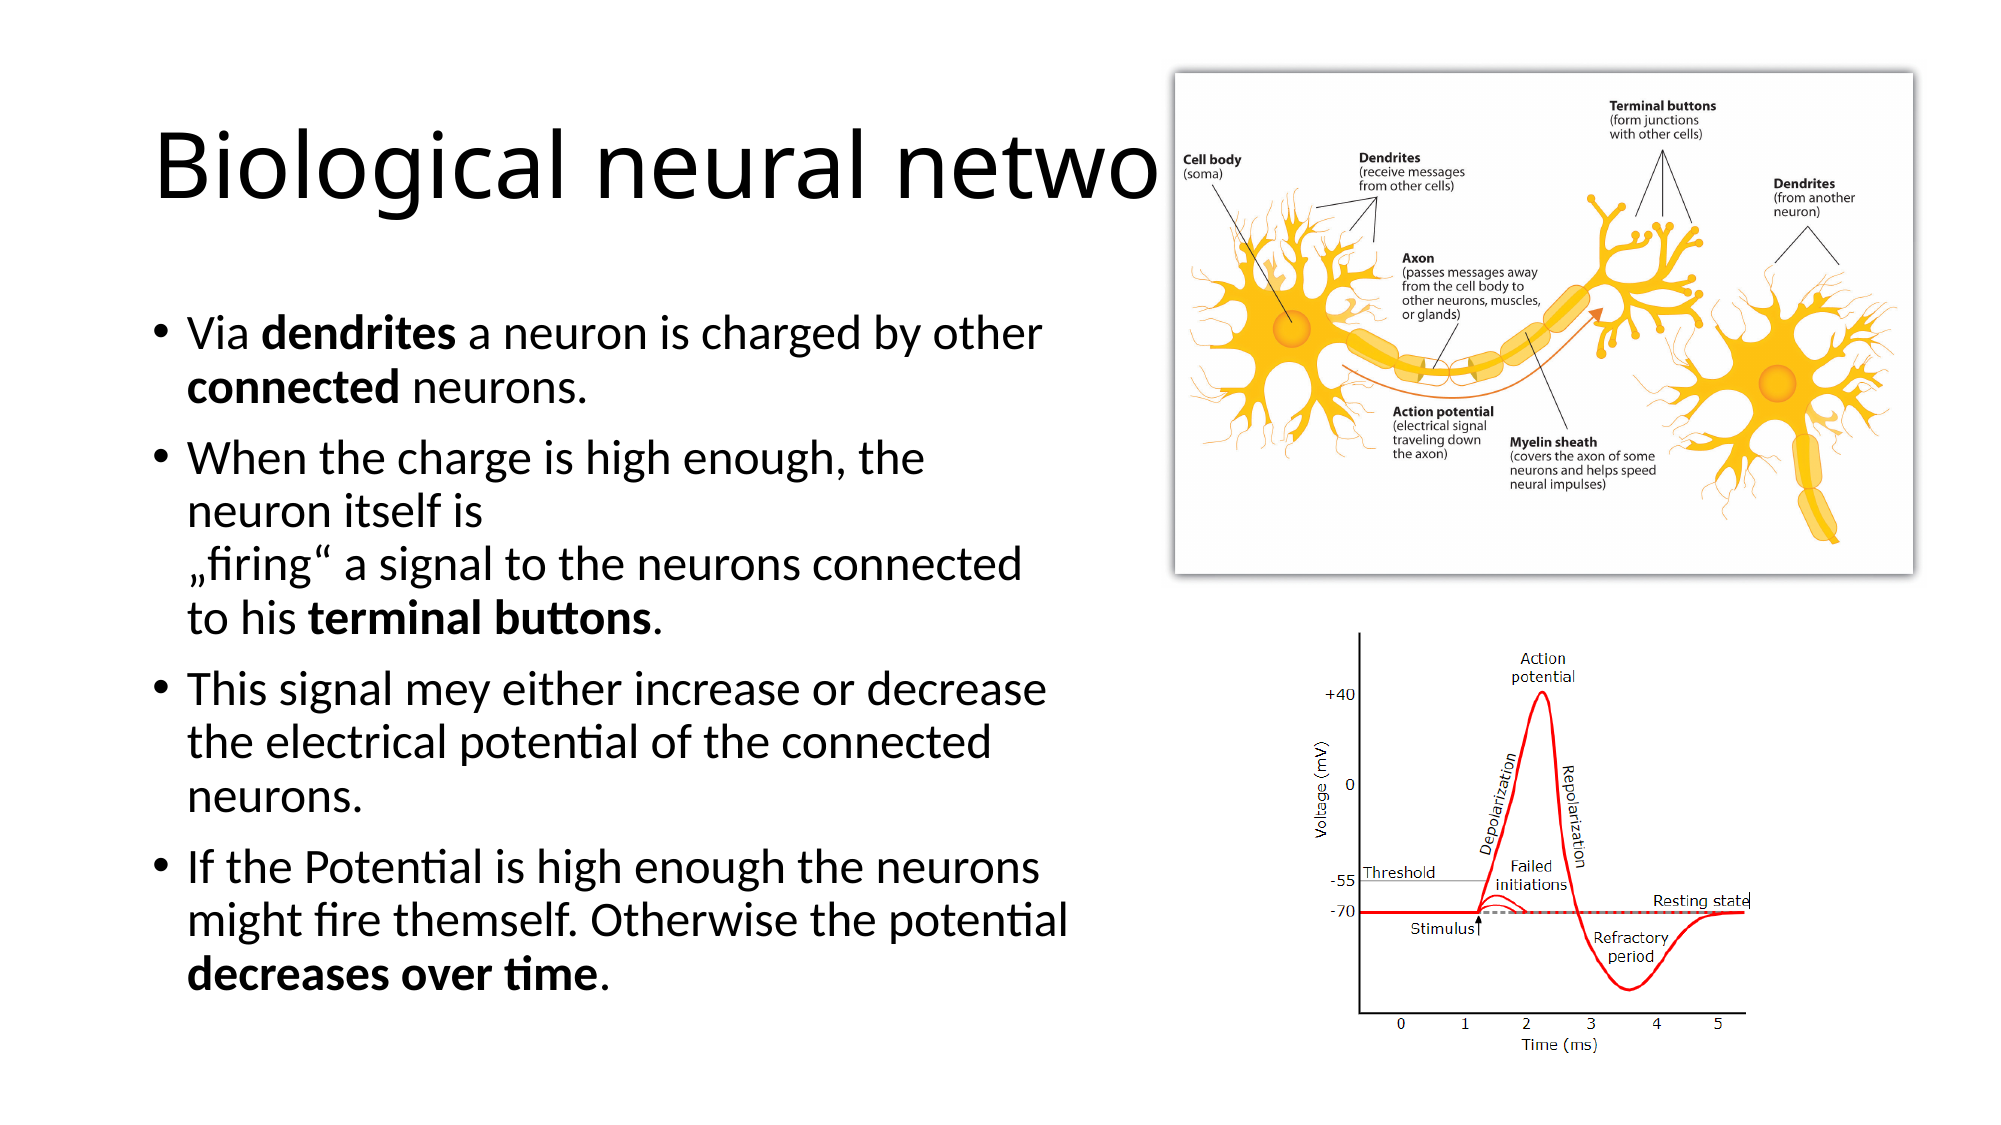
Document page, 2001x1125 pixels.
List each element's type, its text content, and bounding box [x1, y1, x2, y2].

picture [1161, 59, 1927, 588]
title Biological neural networks [137, 59, 1161, 278]
list Via dendrites a neuron is charged by other connected neurons. When the charge is high enough, the neuron itself is „firing“ a signal to the neurons connected to his terminal buttons. This signal mey either increase or decrease the electrical potential of the connected neurons. If the Potential is high enough the neurons might fire themself. Otherwise the potential decreases over time. [137, 299, 1092, 1014]
picture [1310, 621, 1779, 1065]
